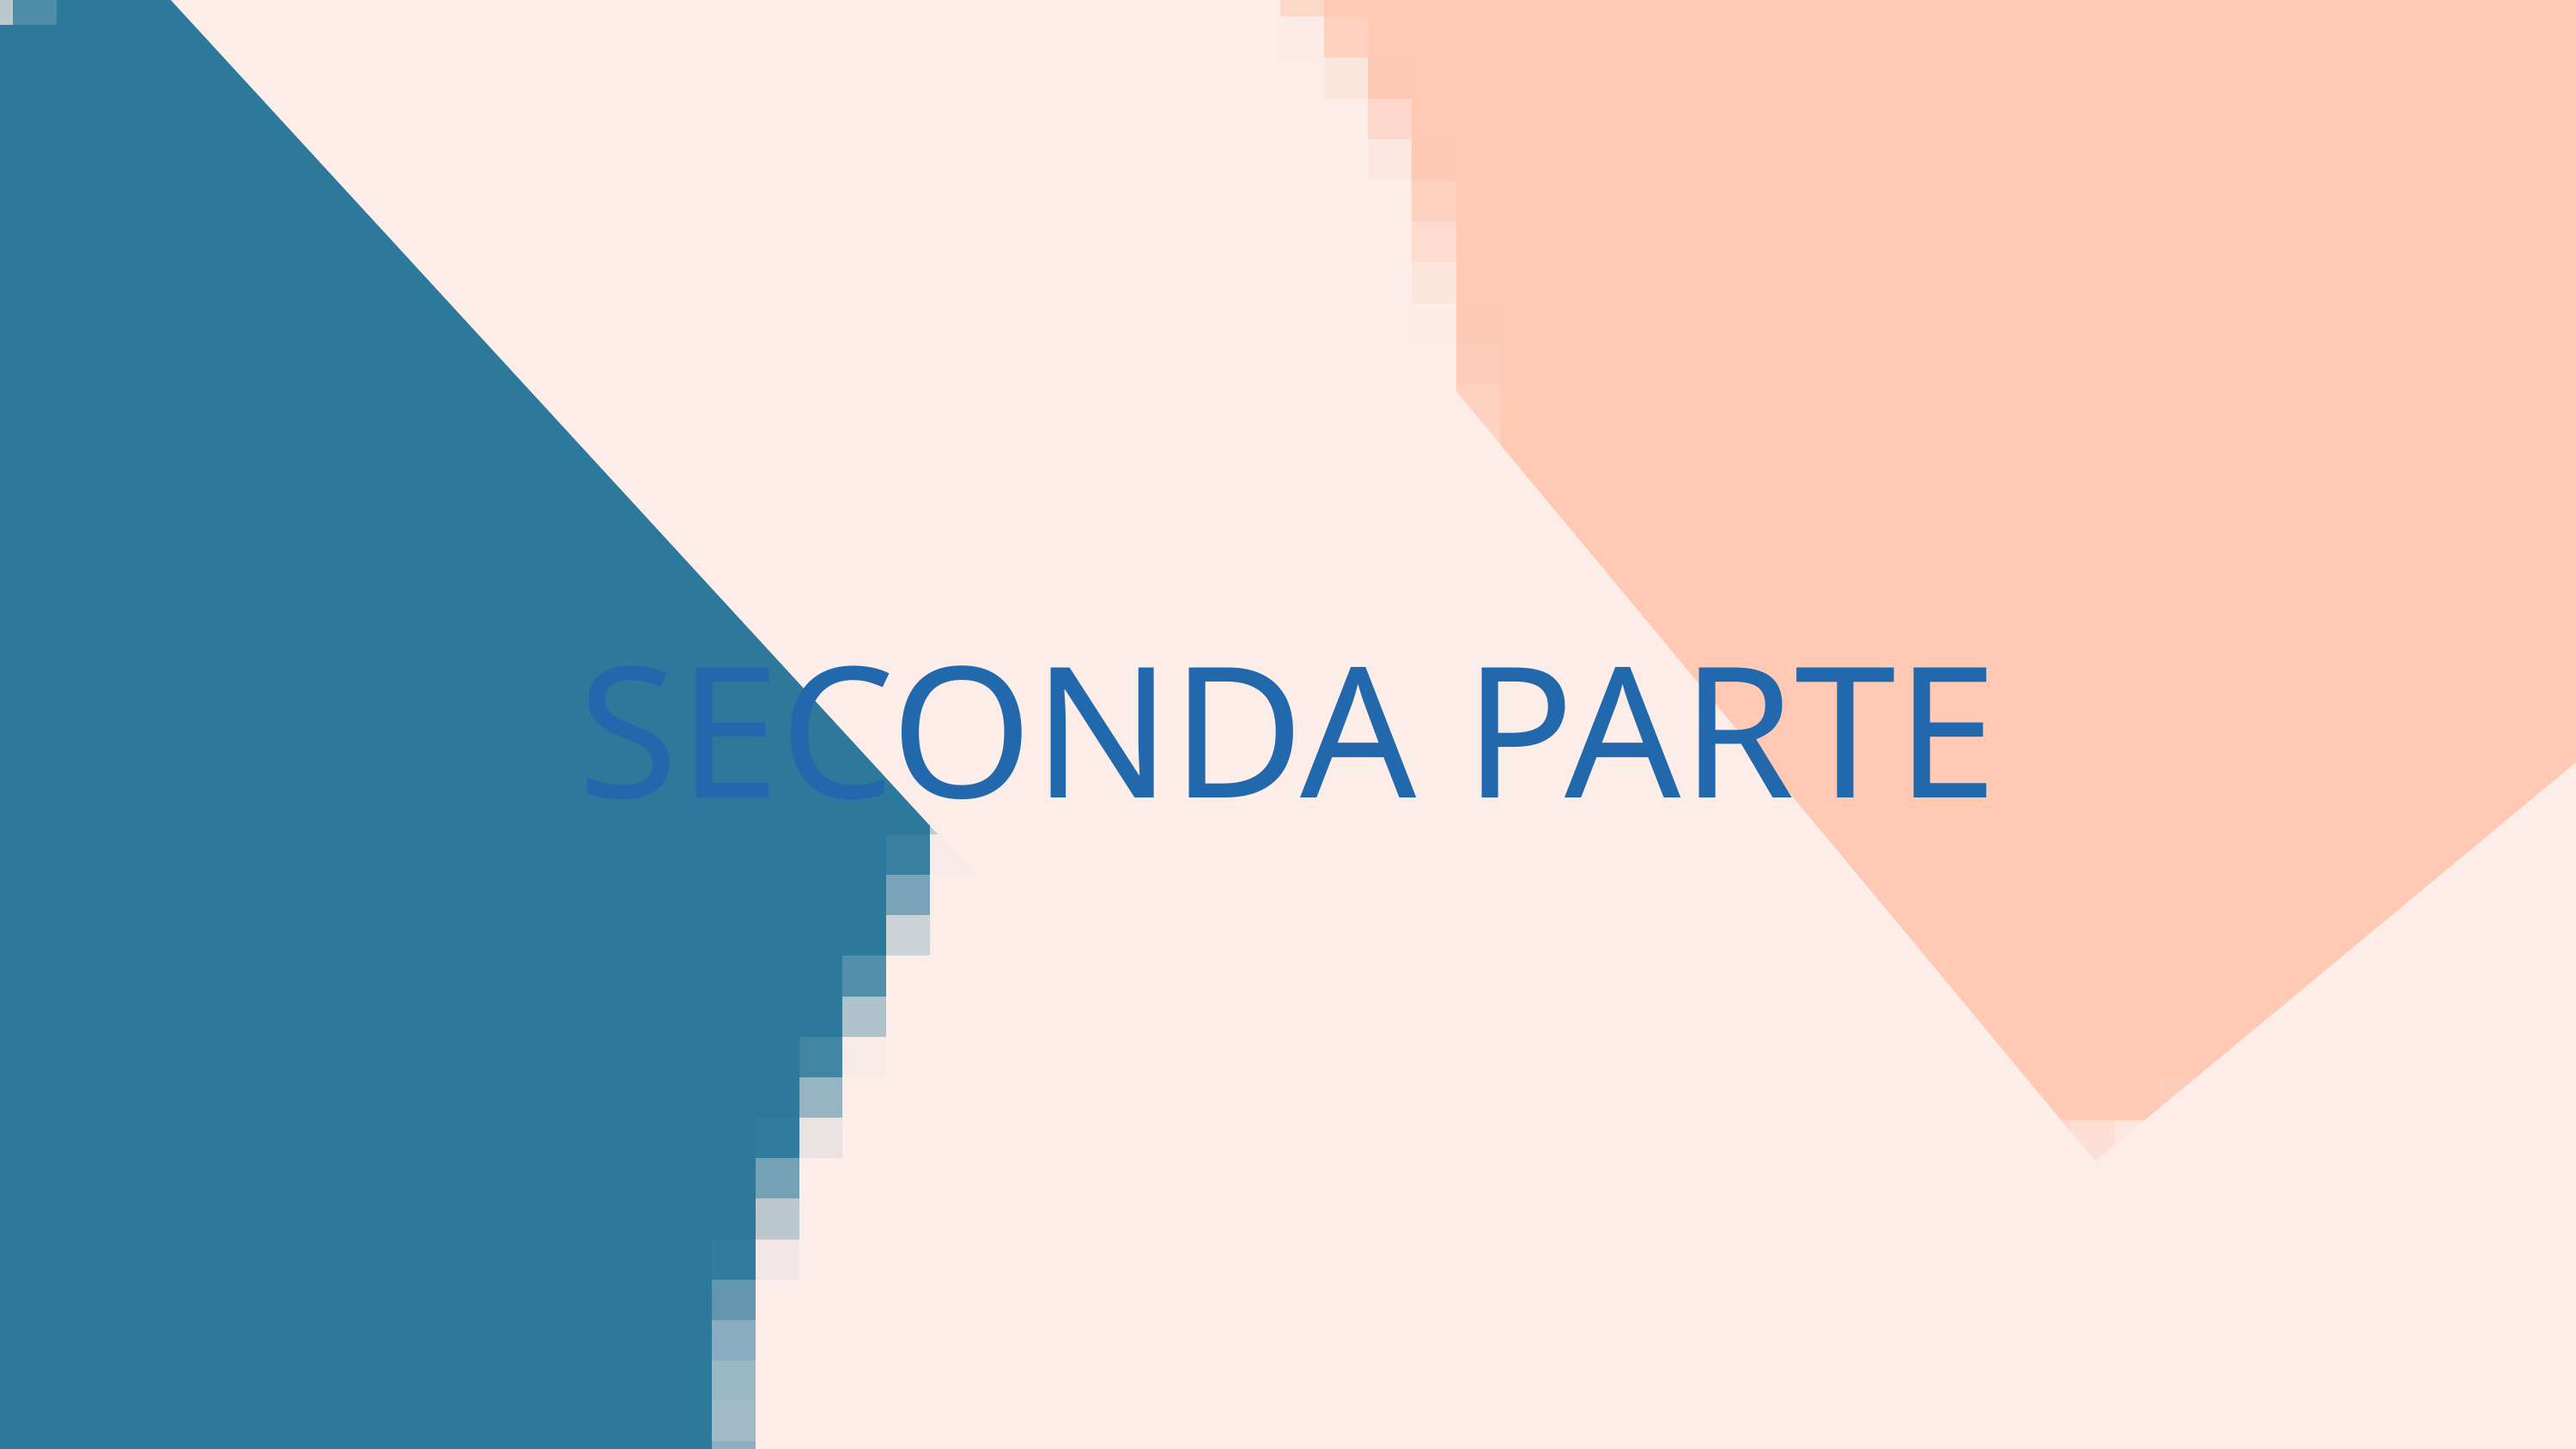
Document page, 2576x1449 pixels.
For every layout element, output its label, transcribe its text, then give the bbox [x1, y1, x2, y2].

text_box [0, 835, 1504, 1449]
text_box SECONDA PARTE [0, 607, 2576, 835]
text_box [1825, 835, 2488, 1161]
text_box [1131, 0, 2576, 607]
text_box [0, 0, 729, 607]
